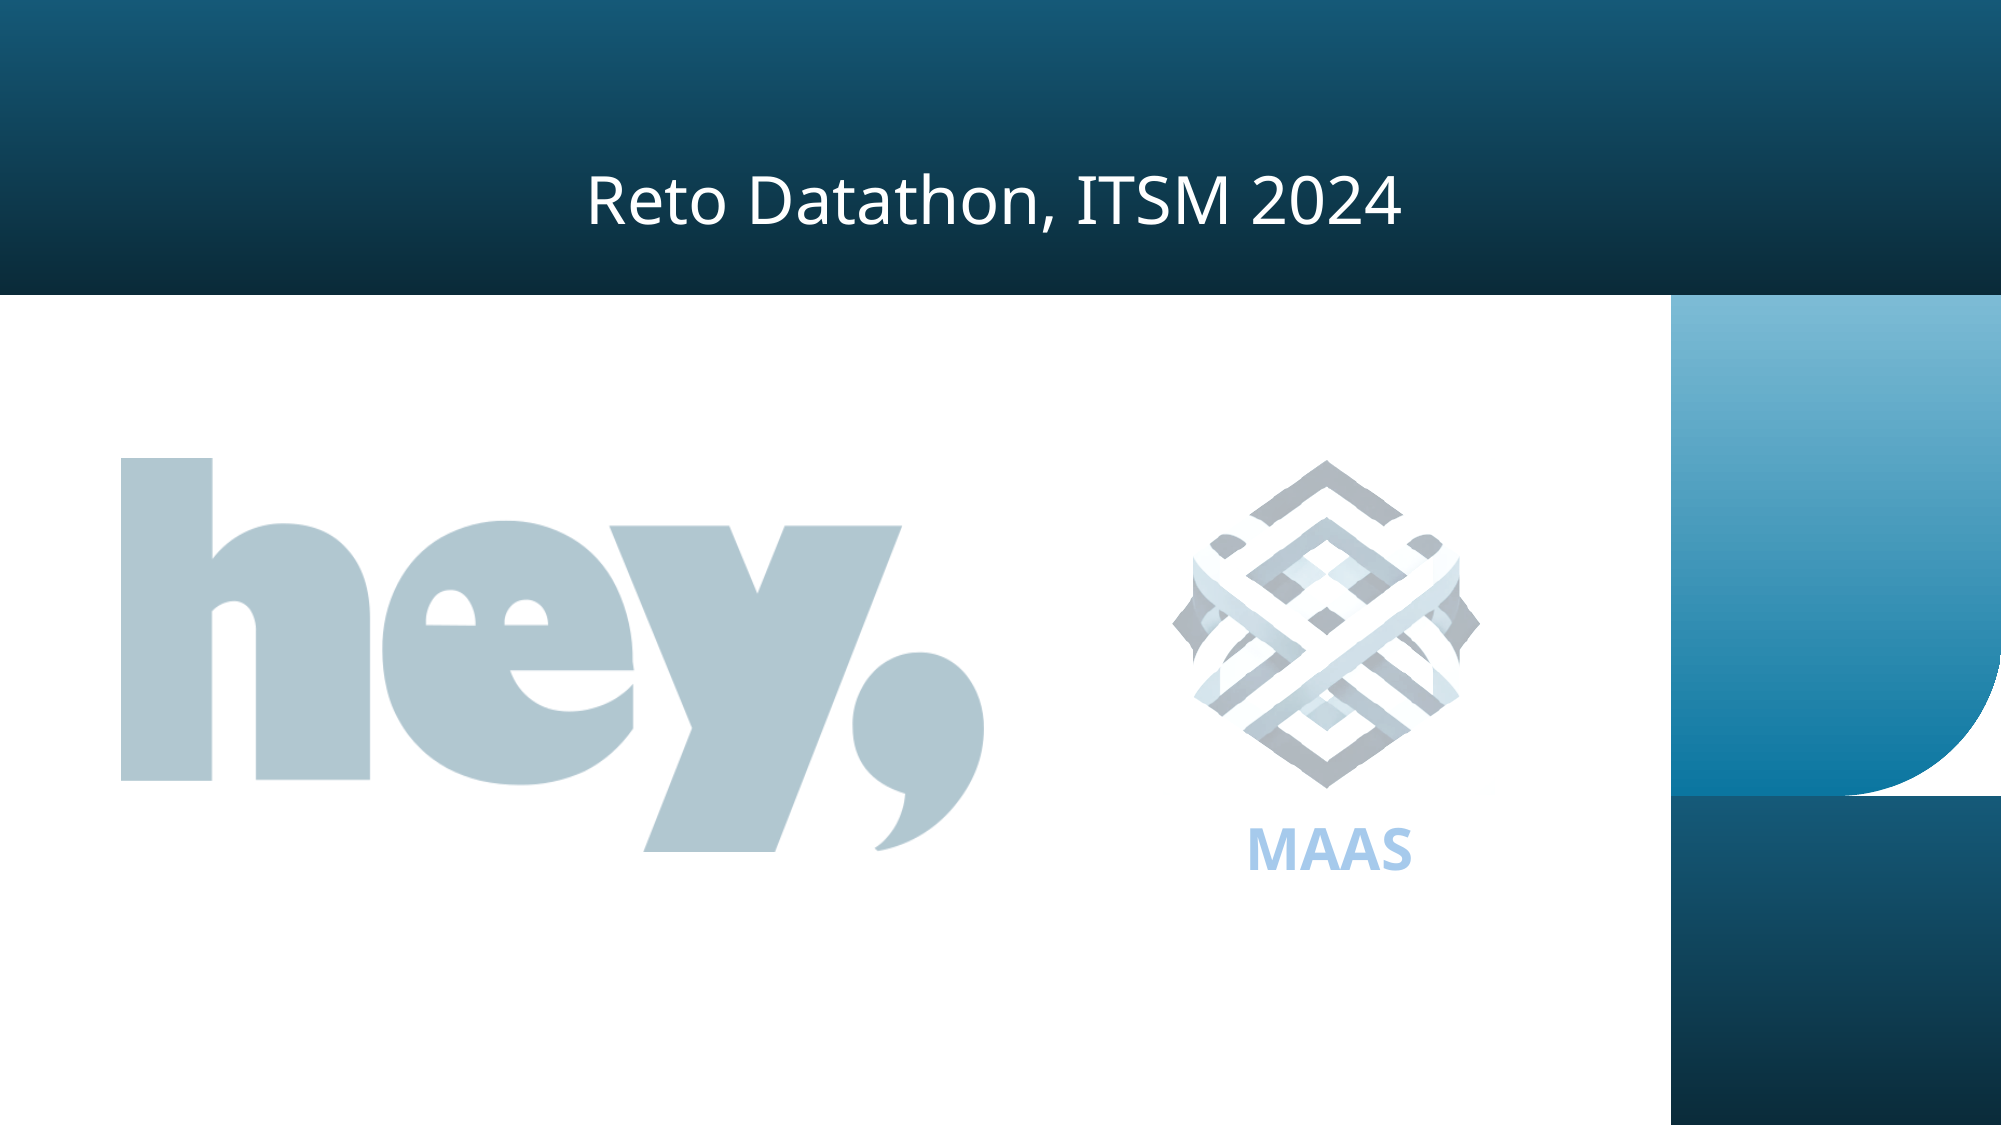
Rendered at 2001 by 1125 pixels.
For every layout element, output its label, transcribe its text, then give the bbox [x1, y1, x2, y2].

picture [1162, 458, 1496, 795]
text_box MAAS [1163, 795, 1496, 918]
text_box [0, 0, 2000, 296]
text_box [1669, 794, 2000, 1125]
picture [121, 458, 984, 852]
text_box Reto Datathon, ITSM 2024 [52, 99, 1937, 257]
text_box [1669, 296, 2000, 794]
